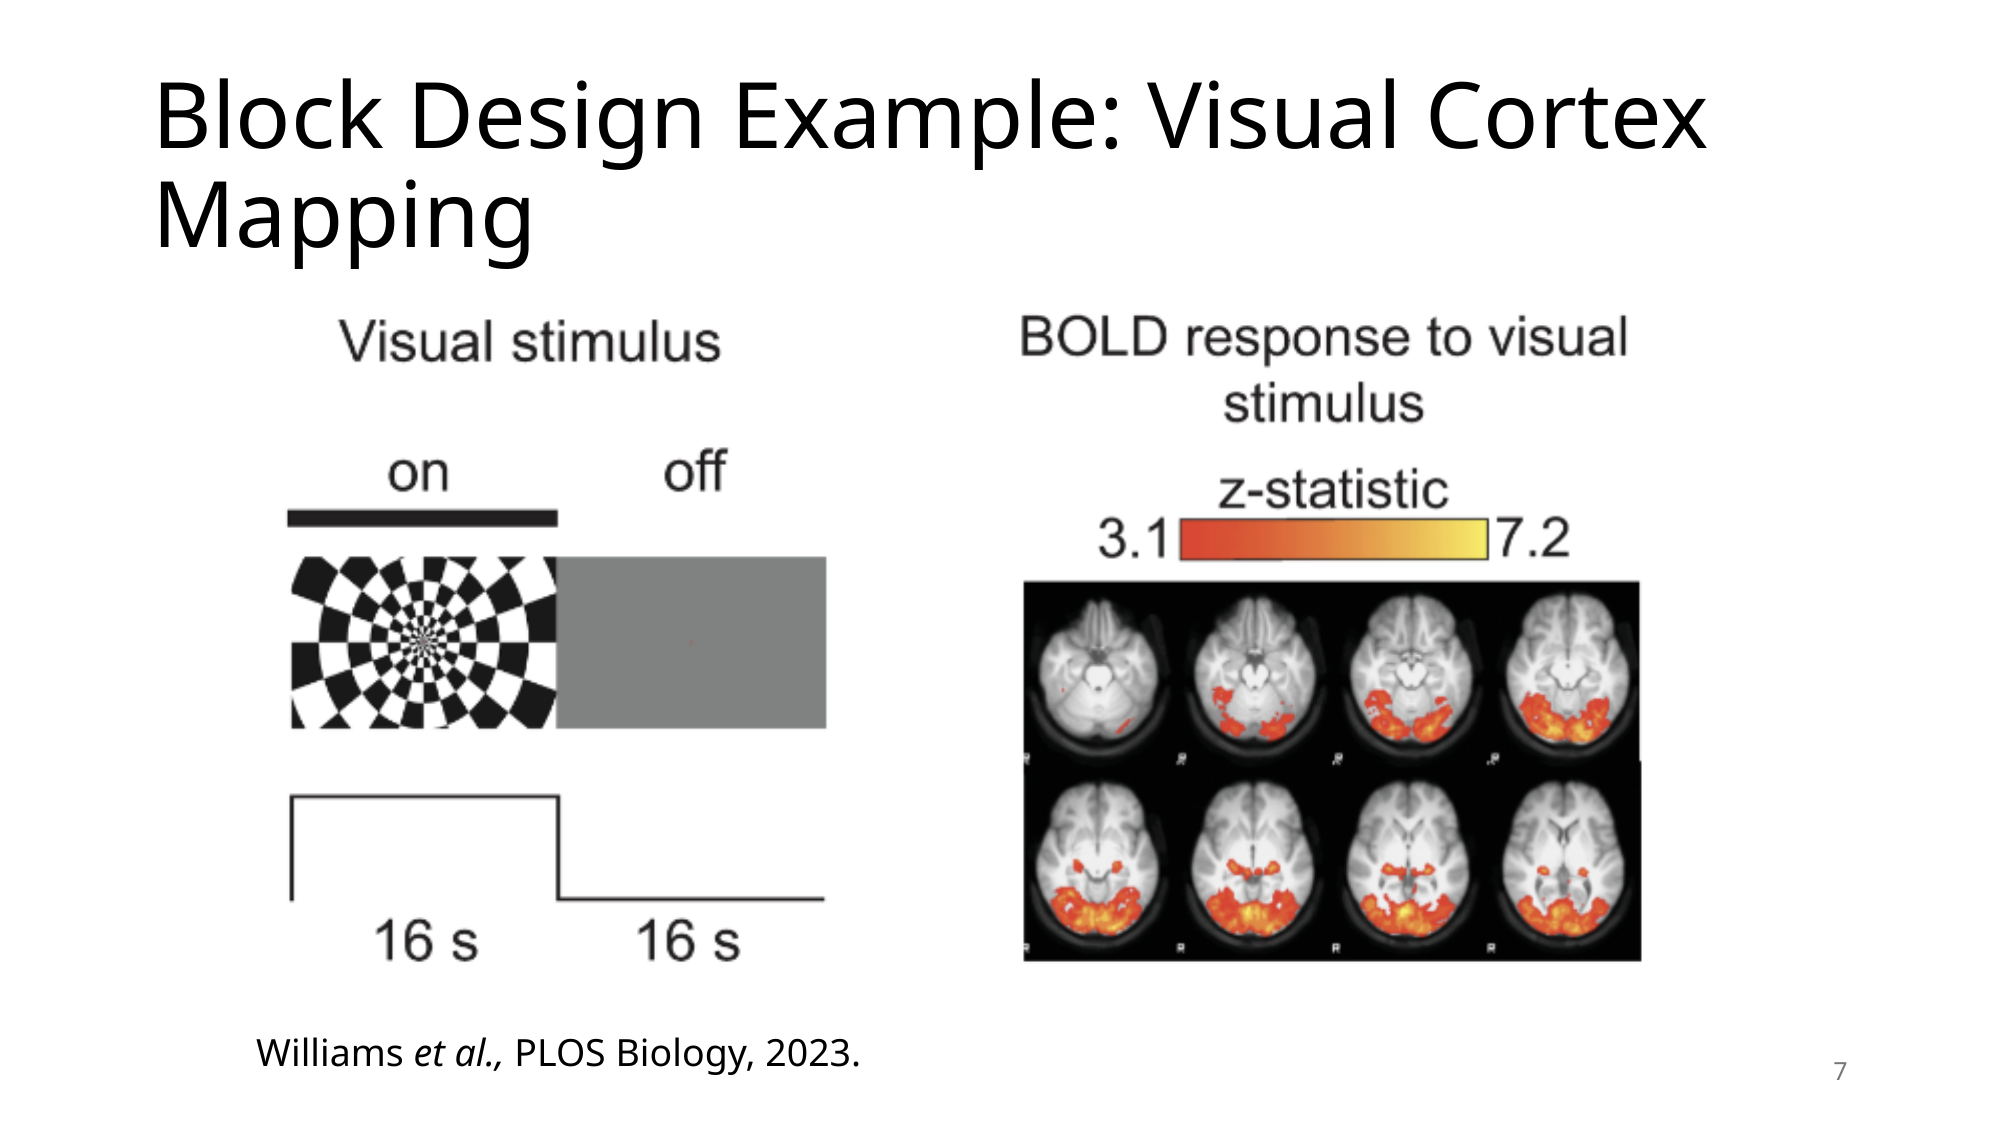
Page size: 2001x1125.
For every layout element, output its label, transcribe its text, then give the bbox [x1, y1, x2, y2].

picture [999, 294, 1695, 1005]
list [218, 315, 876, 983]
slide_number 7 [1412, 1042, 1863, 1103]
text_box Williams et al., PLOS Biology, 2023. [241, 1021, 942, 1081]
title Block Design Example: Visual Cortex Mapping [137, 59, 1863, 278]
